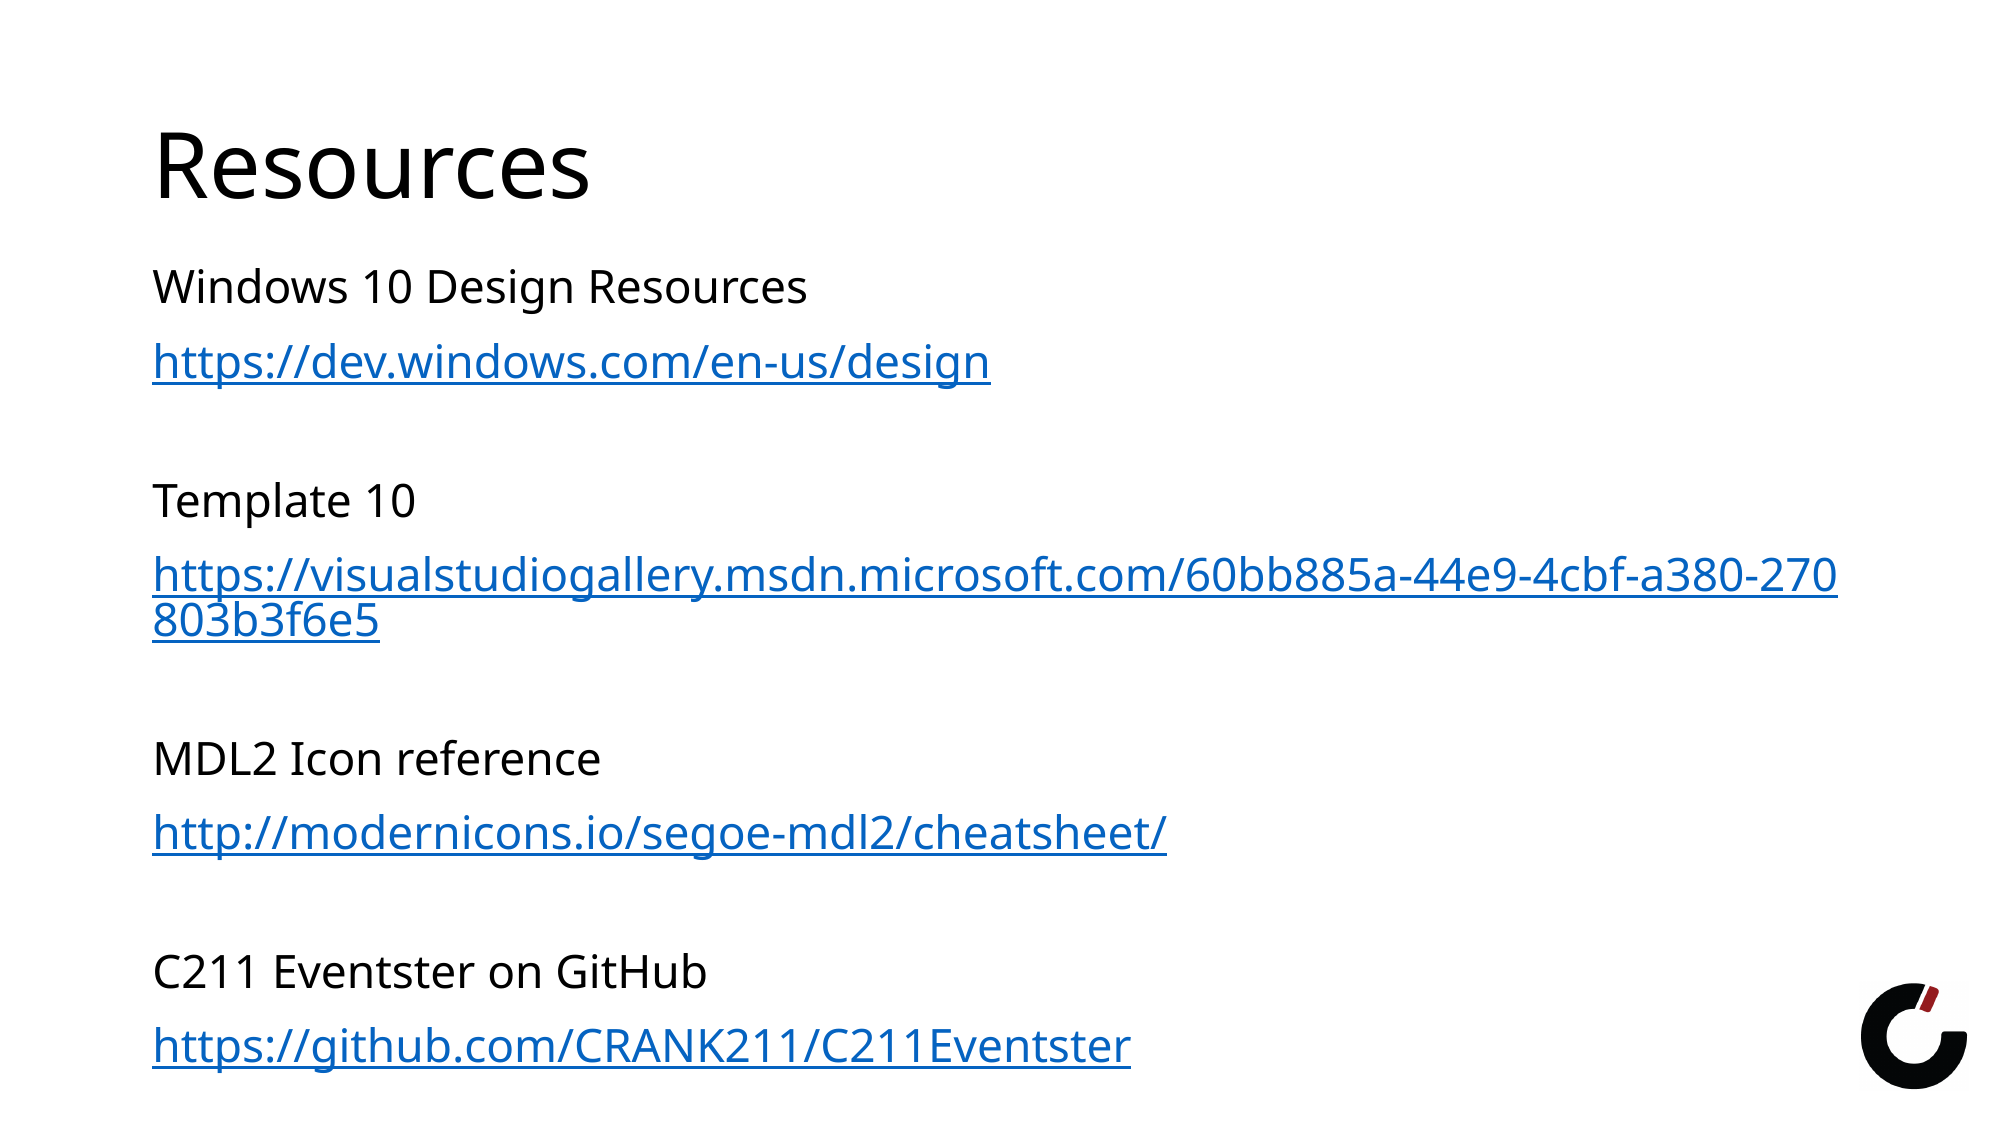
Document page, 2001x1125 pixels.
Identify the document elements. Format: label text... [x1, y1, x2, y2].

list Windows 10 Design Resources https://dev.windows.com/en-us/design Template 10 https://visualstudiogallery.msdn.microsoft.com/60bb885a-44e9-4cbf-a380-270803b3f6e5 MDL2 Icon reference http://modernicons.io/segoe-mdl2/cheatsheet/ C211 Eventster on GitHub https://github.com/CRANK211/C211Eventster [137, 256, 1863, 1043]
picture [1859, 981, 1969, 1091]
title Resources [137, 59, 1863, 256]
